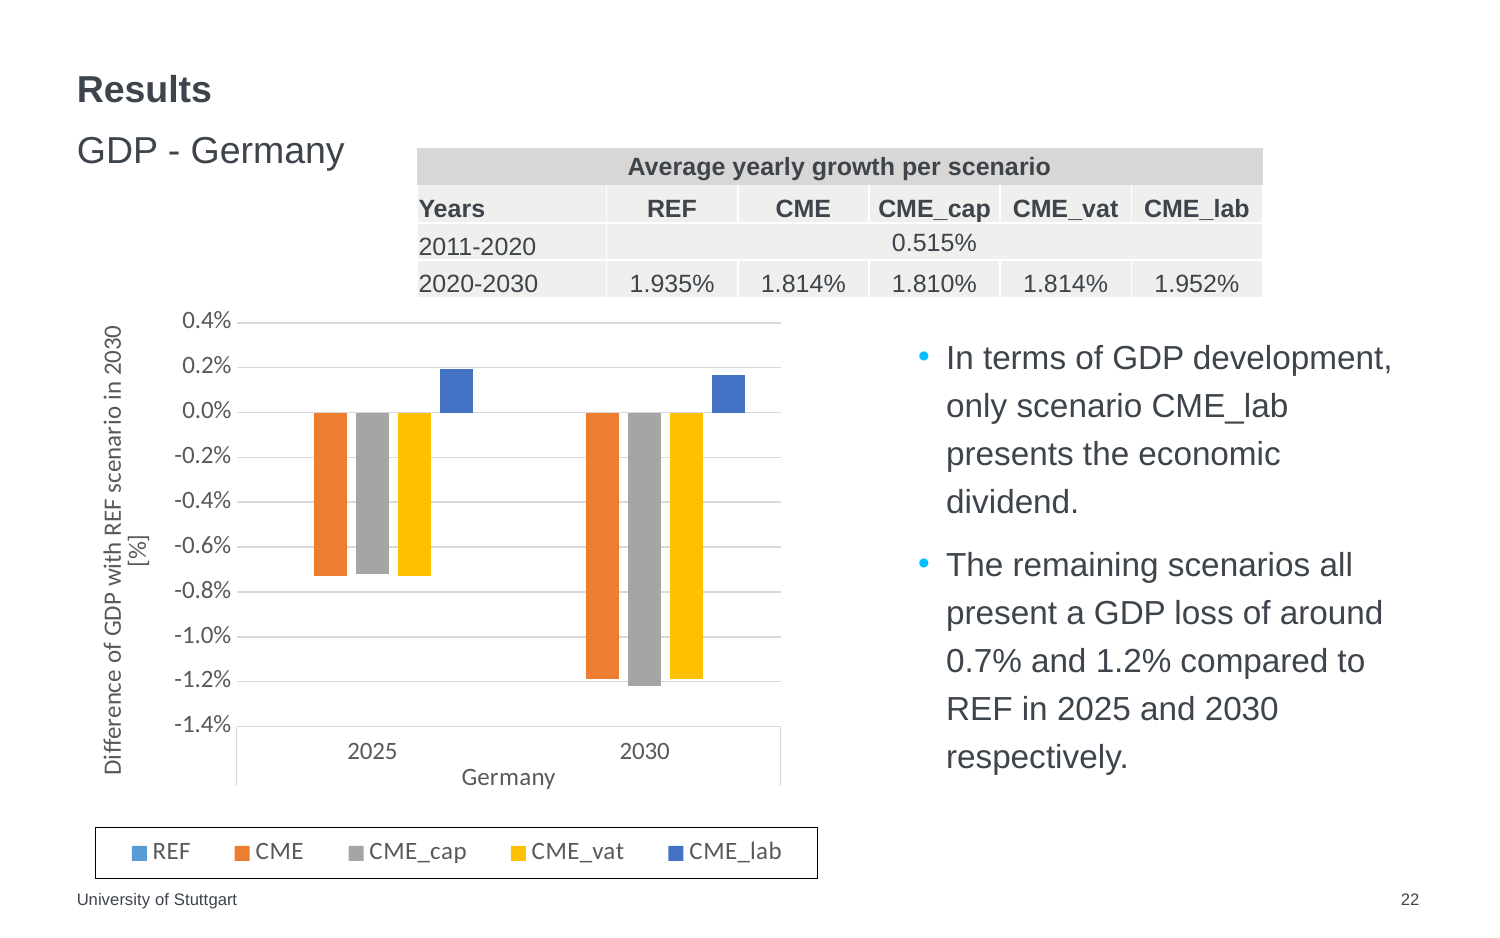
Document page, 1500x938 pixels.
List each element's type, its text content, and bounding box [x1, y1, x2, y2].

slide_number 22 [1400, 888, 1438, 910]
footer University of Stuttgart [76, 888, 1072, 910]
table_cell Years [418, 185, 606, 222]
table_cell CME_cap [870, 185, 999, 222]
table_cell 2011-2020 [418, 224, 606, 259]
table_cell 2020-2030 [418, 261, 606, 297]
table_cell CME_lab [1132, 185, 1262, 222]
table_cell 1.935% [607, 261, 737, 297]
list In terms of GDP development, only scenario CME_lab presents the economic dividend. The remaining scenarios all present a GDP loss of around 0.7% and 1.2% compared to REF in 2025 and 2030 respectively. [918, 328, 1401, 788]
table_cell REF [607, 185, 737, 222]
table_cell 1.814% [1001, 261, 1131, 297]
table_cell 0.515% [607, 224, 1262, 259]
table_cell 1.952% [1132, 261, 1262, 297]
table_cell CME_vat [1001, 185, 1131, 222]
chart [86, 302, 829, 880]
title Results [76, 64, 1424, 111]
table_cell 1.814% [739, 261, 868, 297]
table_cell CME [739, 185, 868, 222]
table_cell 1.810% [870, 261, 999, 297]
table_header Average yearly growth per scenario [417, 148, 1263, 185]
list GDP - Germany [76, 117, 1424, 163]
